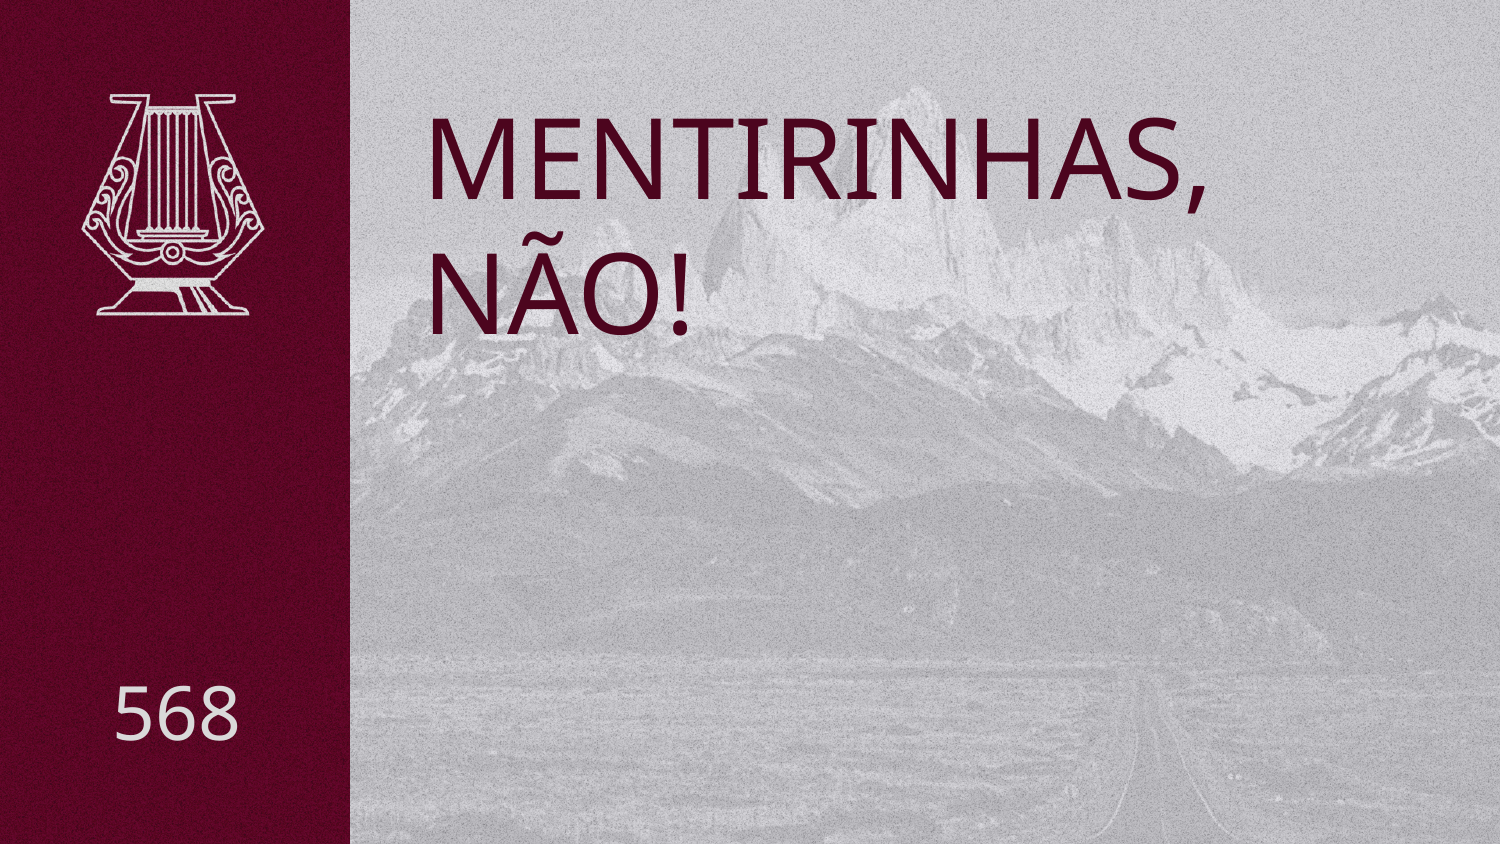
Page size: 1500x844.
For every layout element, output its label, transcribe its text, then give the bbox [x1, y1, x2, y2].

picture [0, 0, 1500, 844]
list 568 [76, 658, 278, 765]
title MENTIRINHAS, NÃO! [407, 79, 1447, 777]
